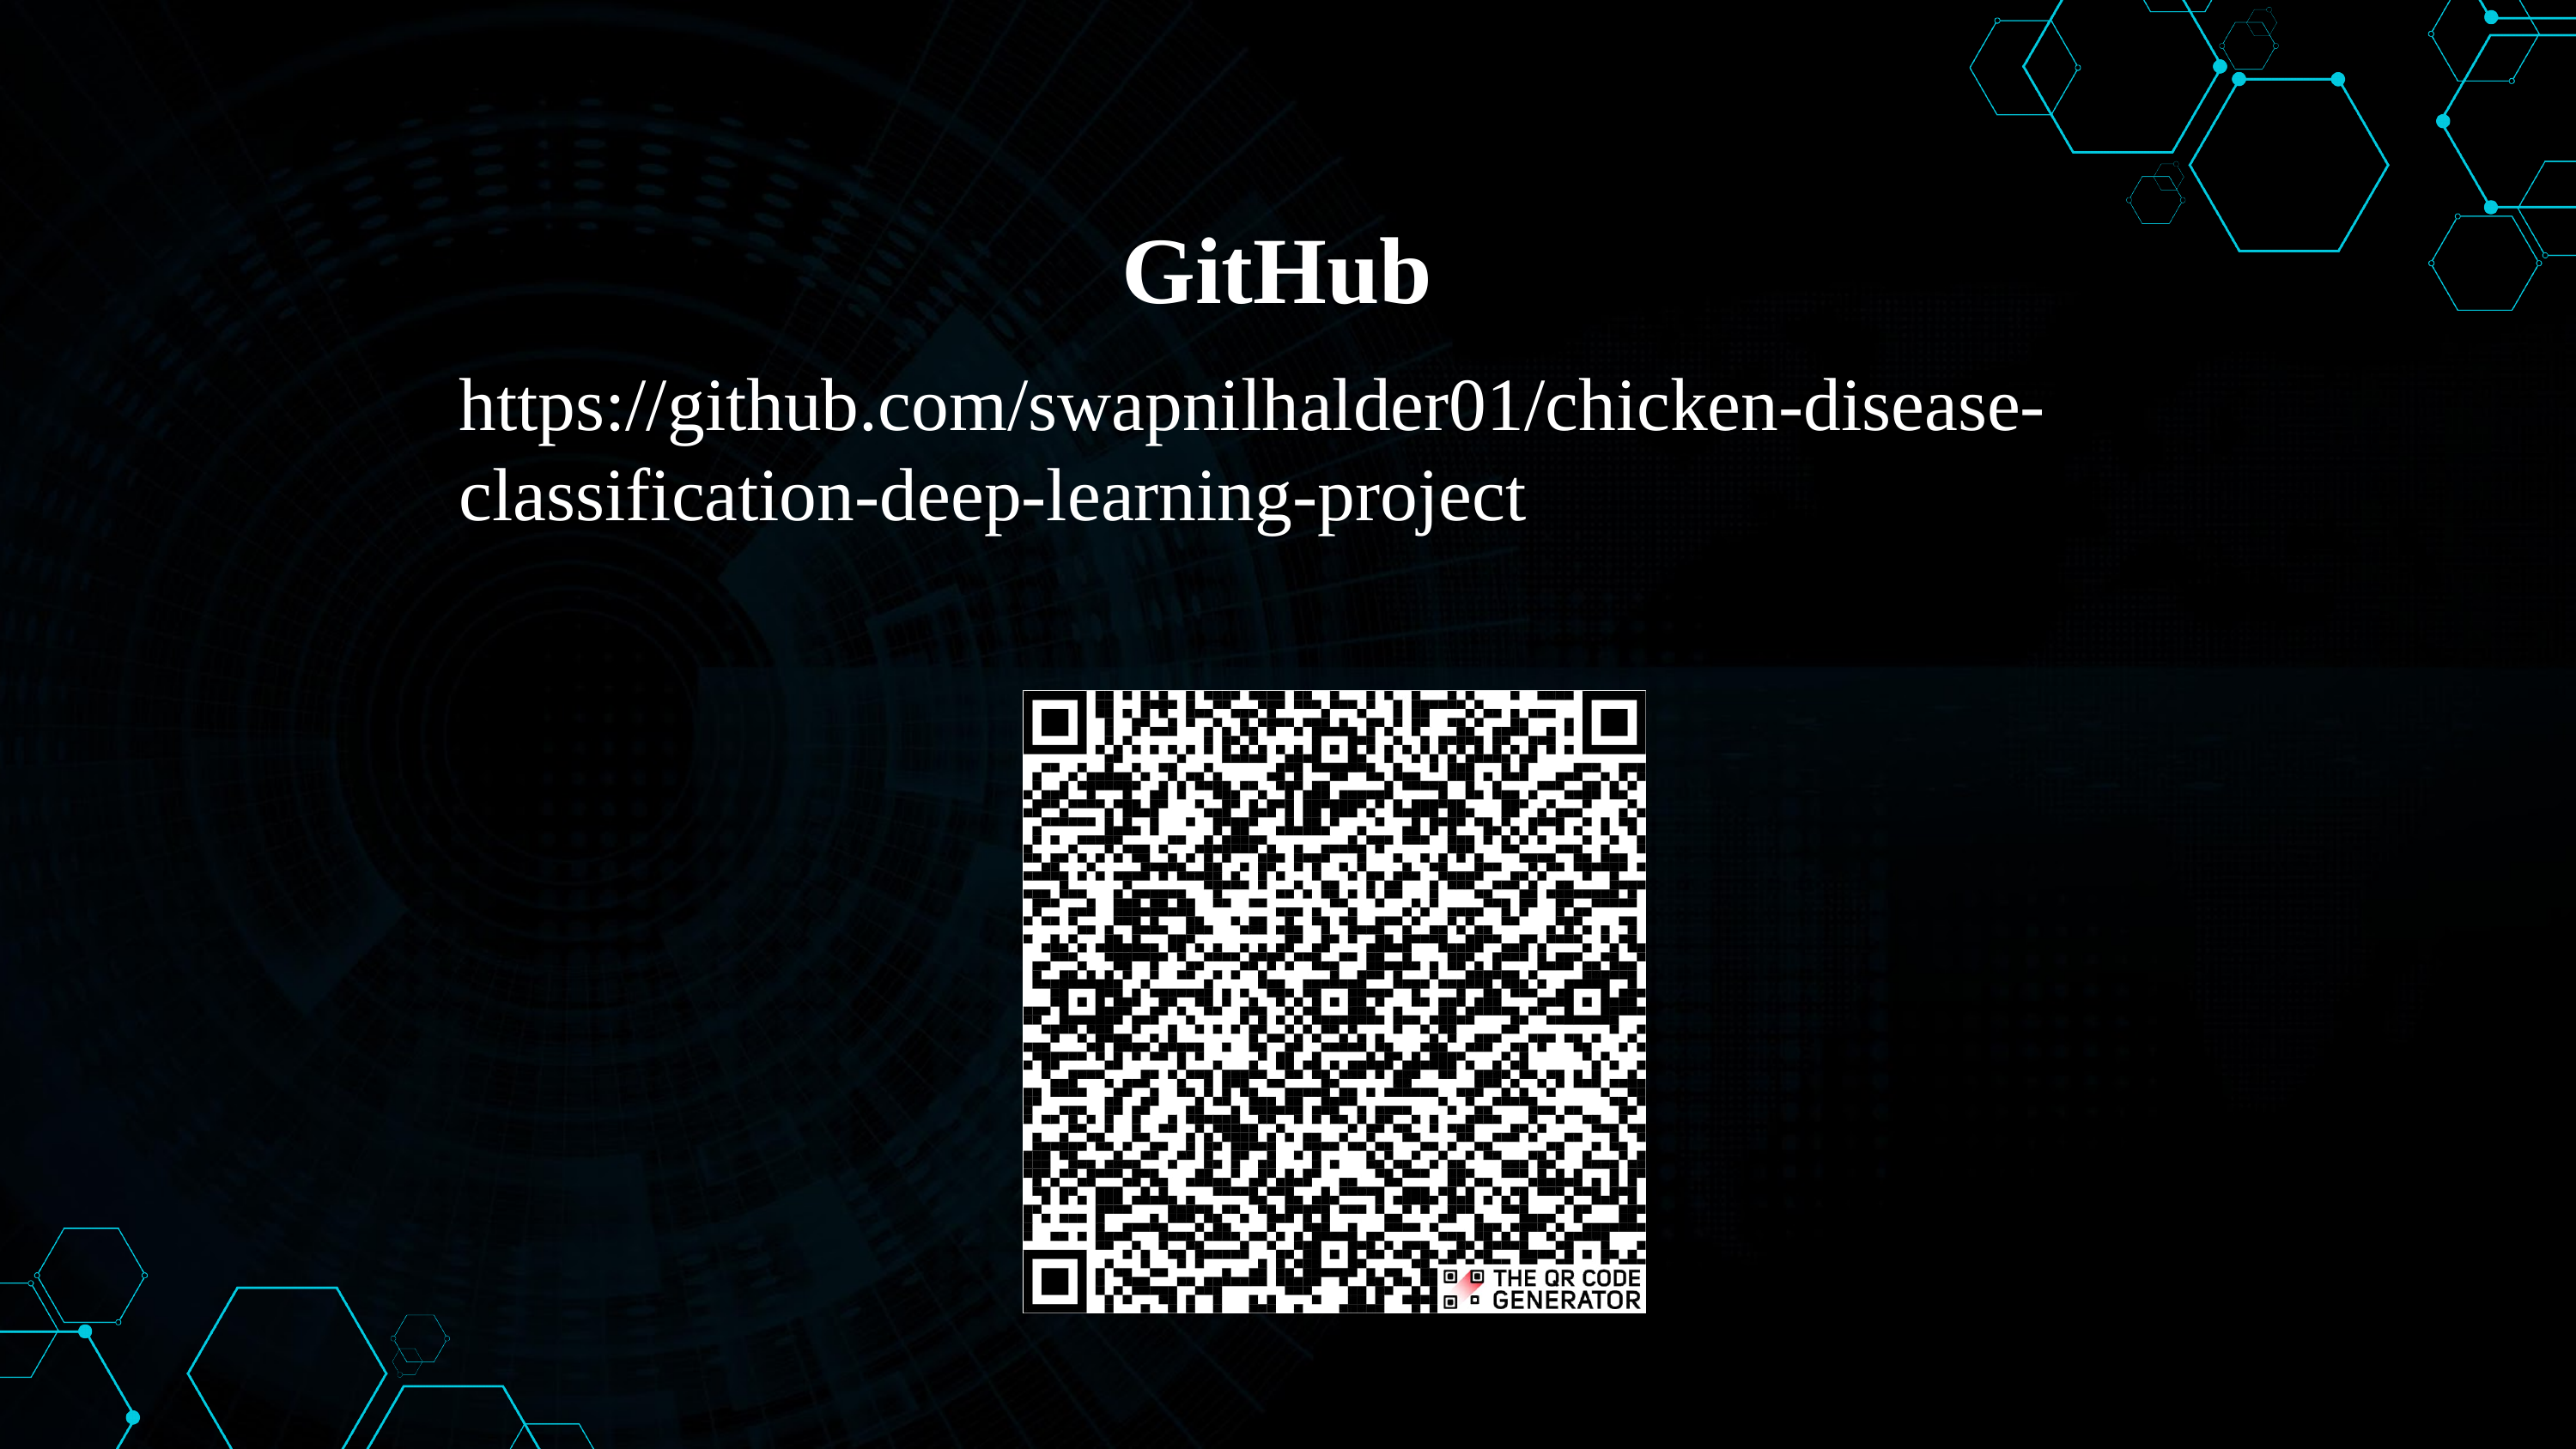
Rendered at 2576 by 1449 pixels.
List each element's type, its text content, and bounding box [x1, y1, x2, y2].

text_box [1969, 0, 2576, 311]
text_box [0, 0, 2576, 1449]
picture [1023, 690, 1646, 1313]
text_box [0, 1228, 607, 1449]
text_box https://github.com/swapnilhalder01/chicken-disease-classification-deep-learning-project [459, 355, 2209, 537]
text_box GitHub [1097, 164, 1479, 324]
